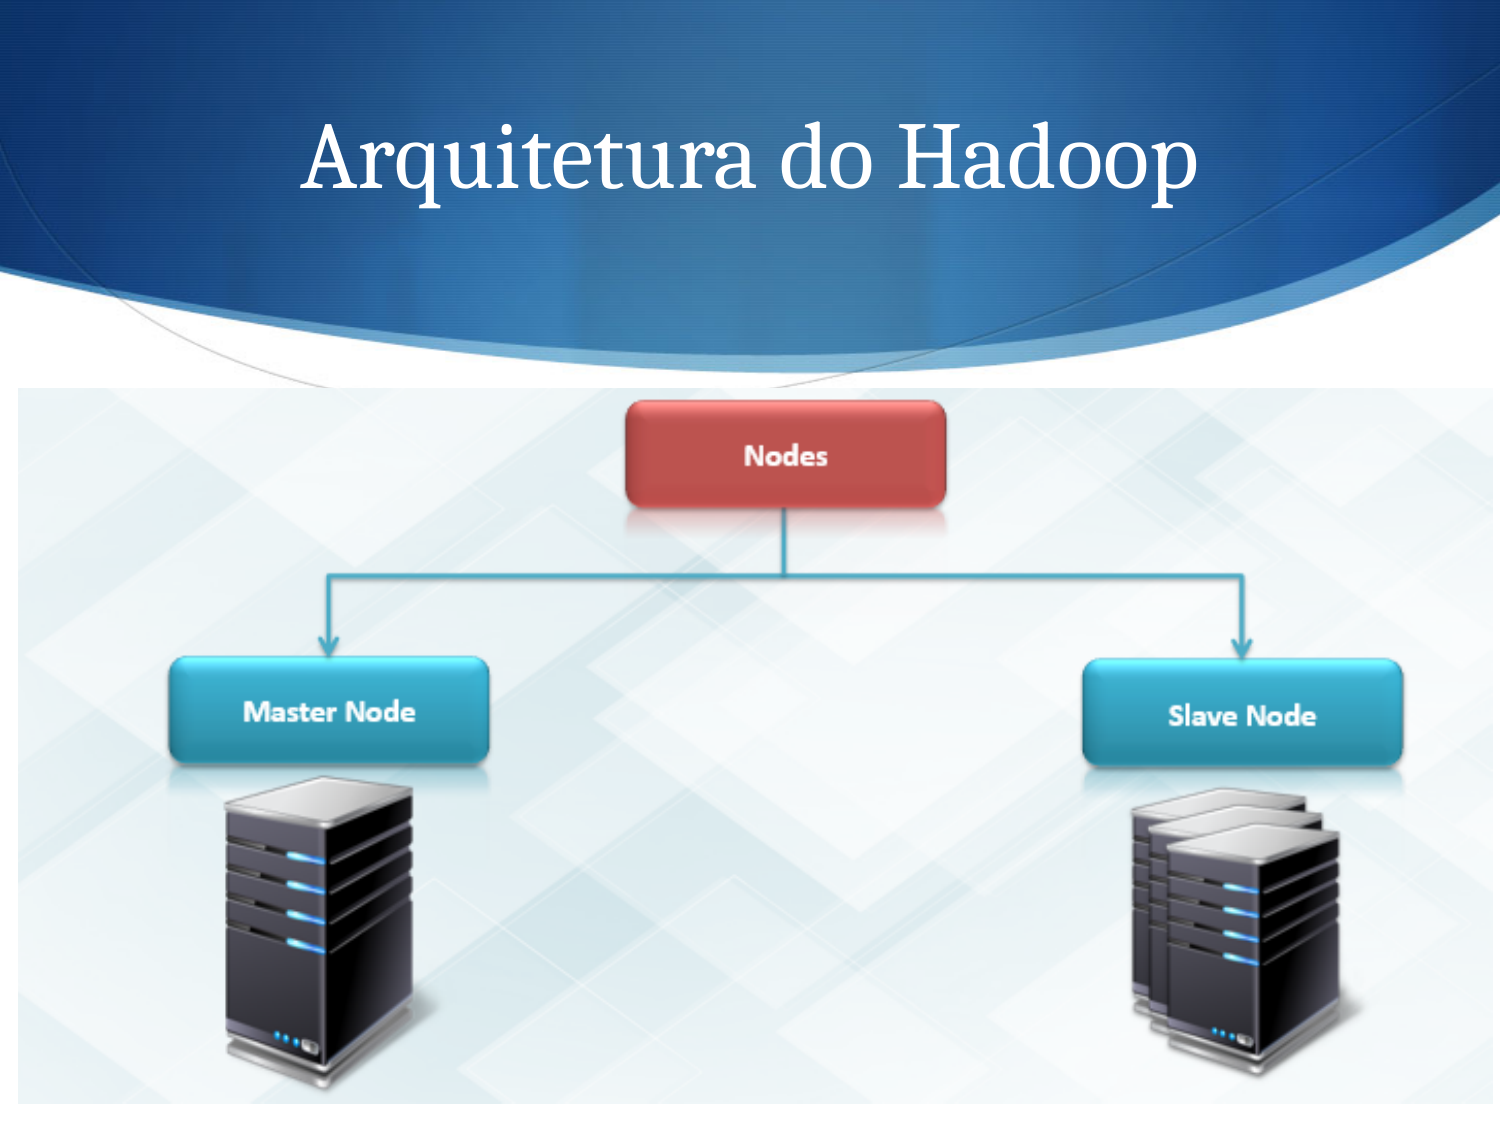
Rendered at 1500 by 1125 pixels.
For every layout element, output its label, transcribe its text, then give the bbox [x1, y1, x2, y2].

title Arquitetura do Hadoop [75, 56, 1425, 245]
picture [0, 0, 1500, 1125]
